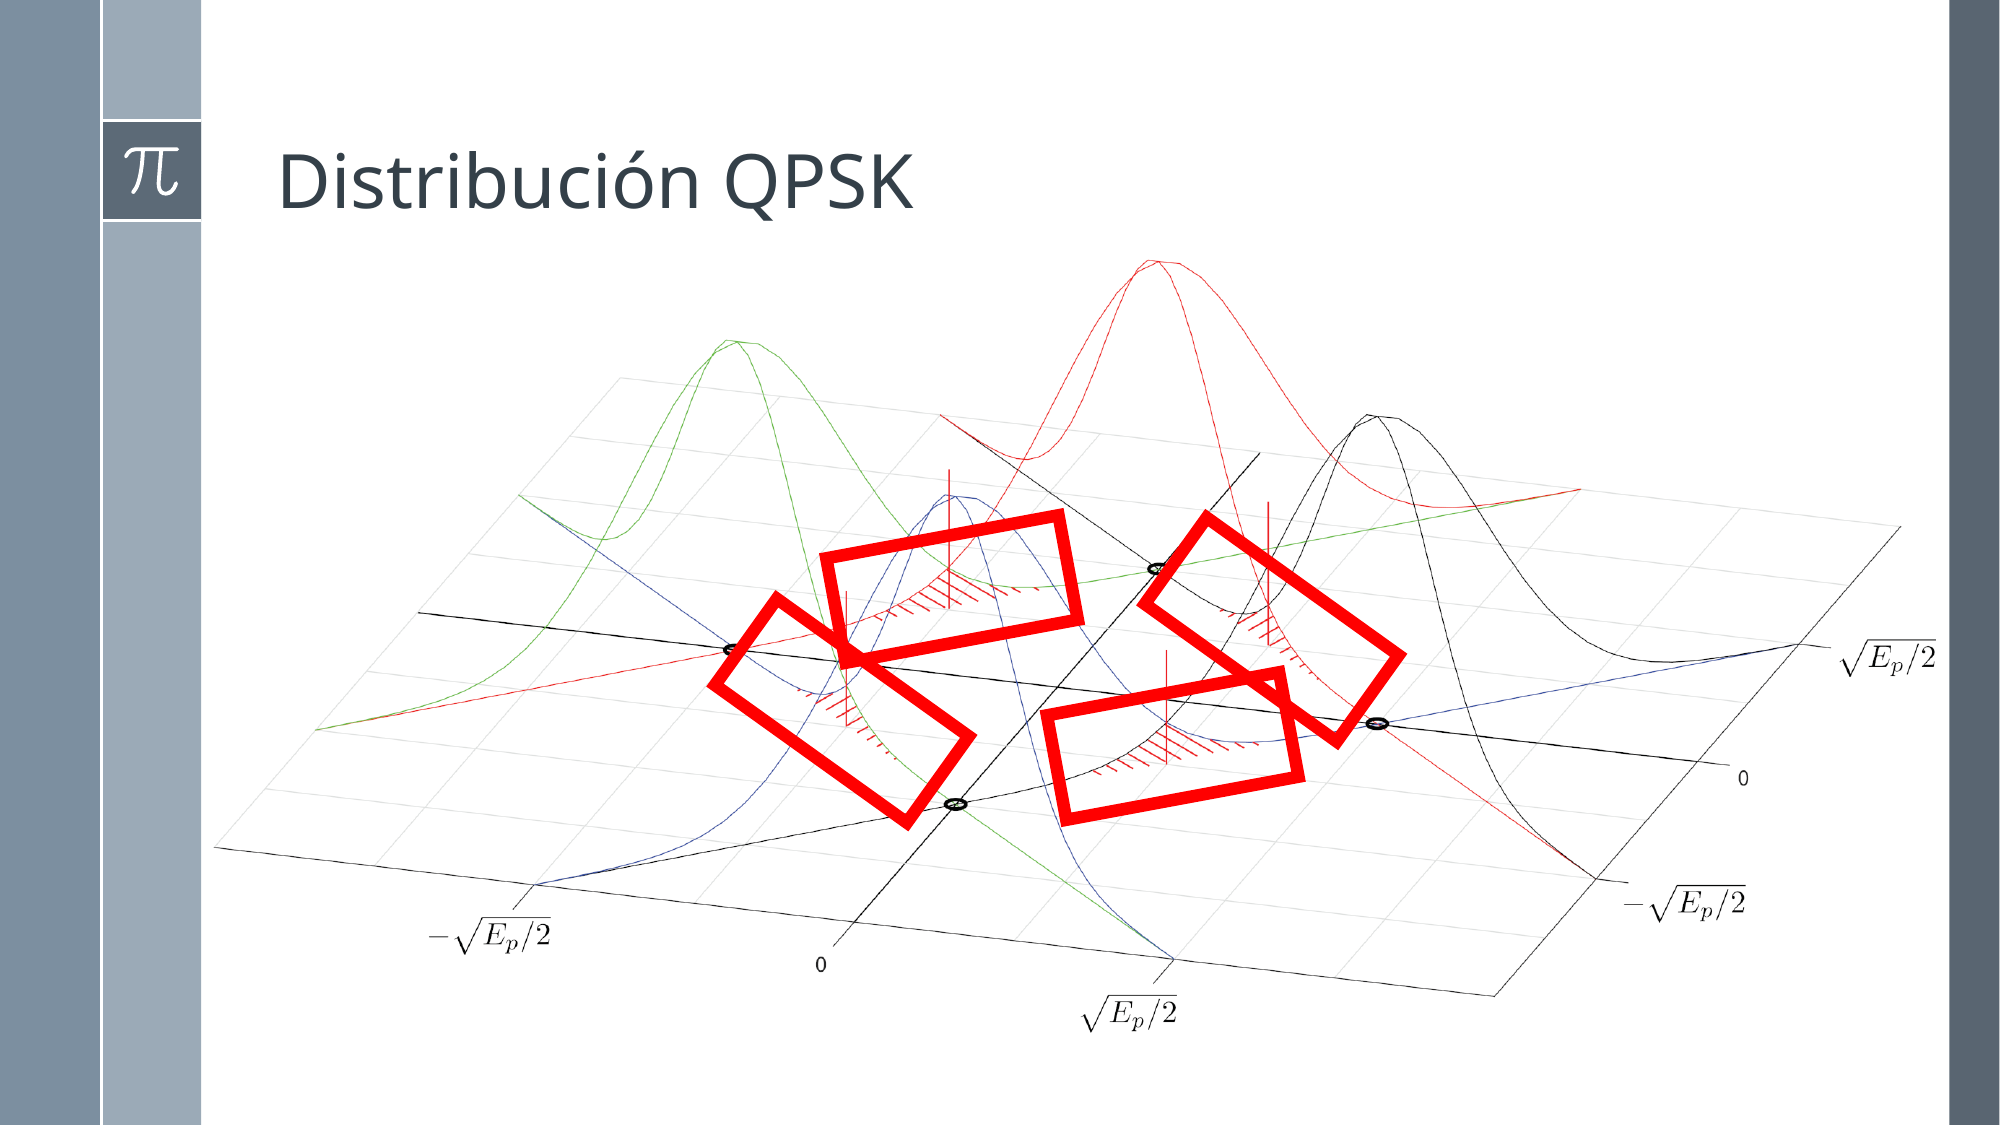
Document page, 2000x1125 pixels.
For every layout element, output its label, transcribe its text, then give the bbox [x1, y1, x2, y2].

title Distribución QPSK [261, 29, 1867, 233]
picture [208, 255, 1940, 1035]
